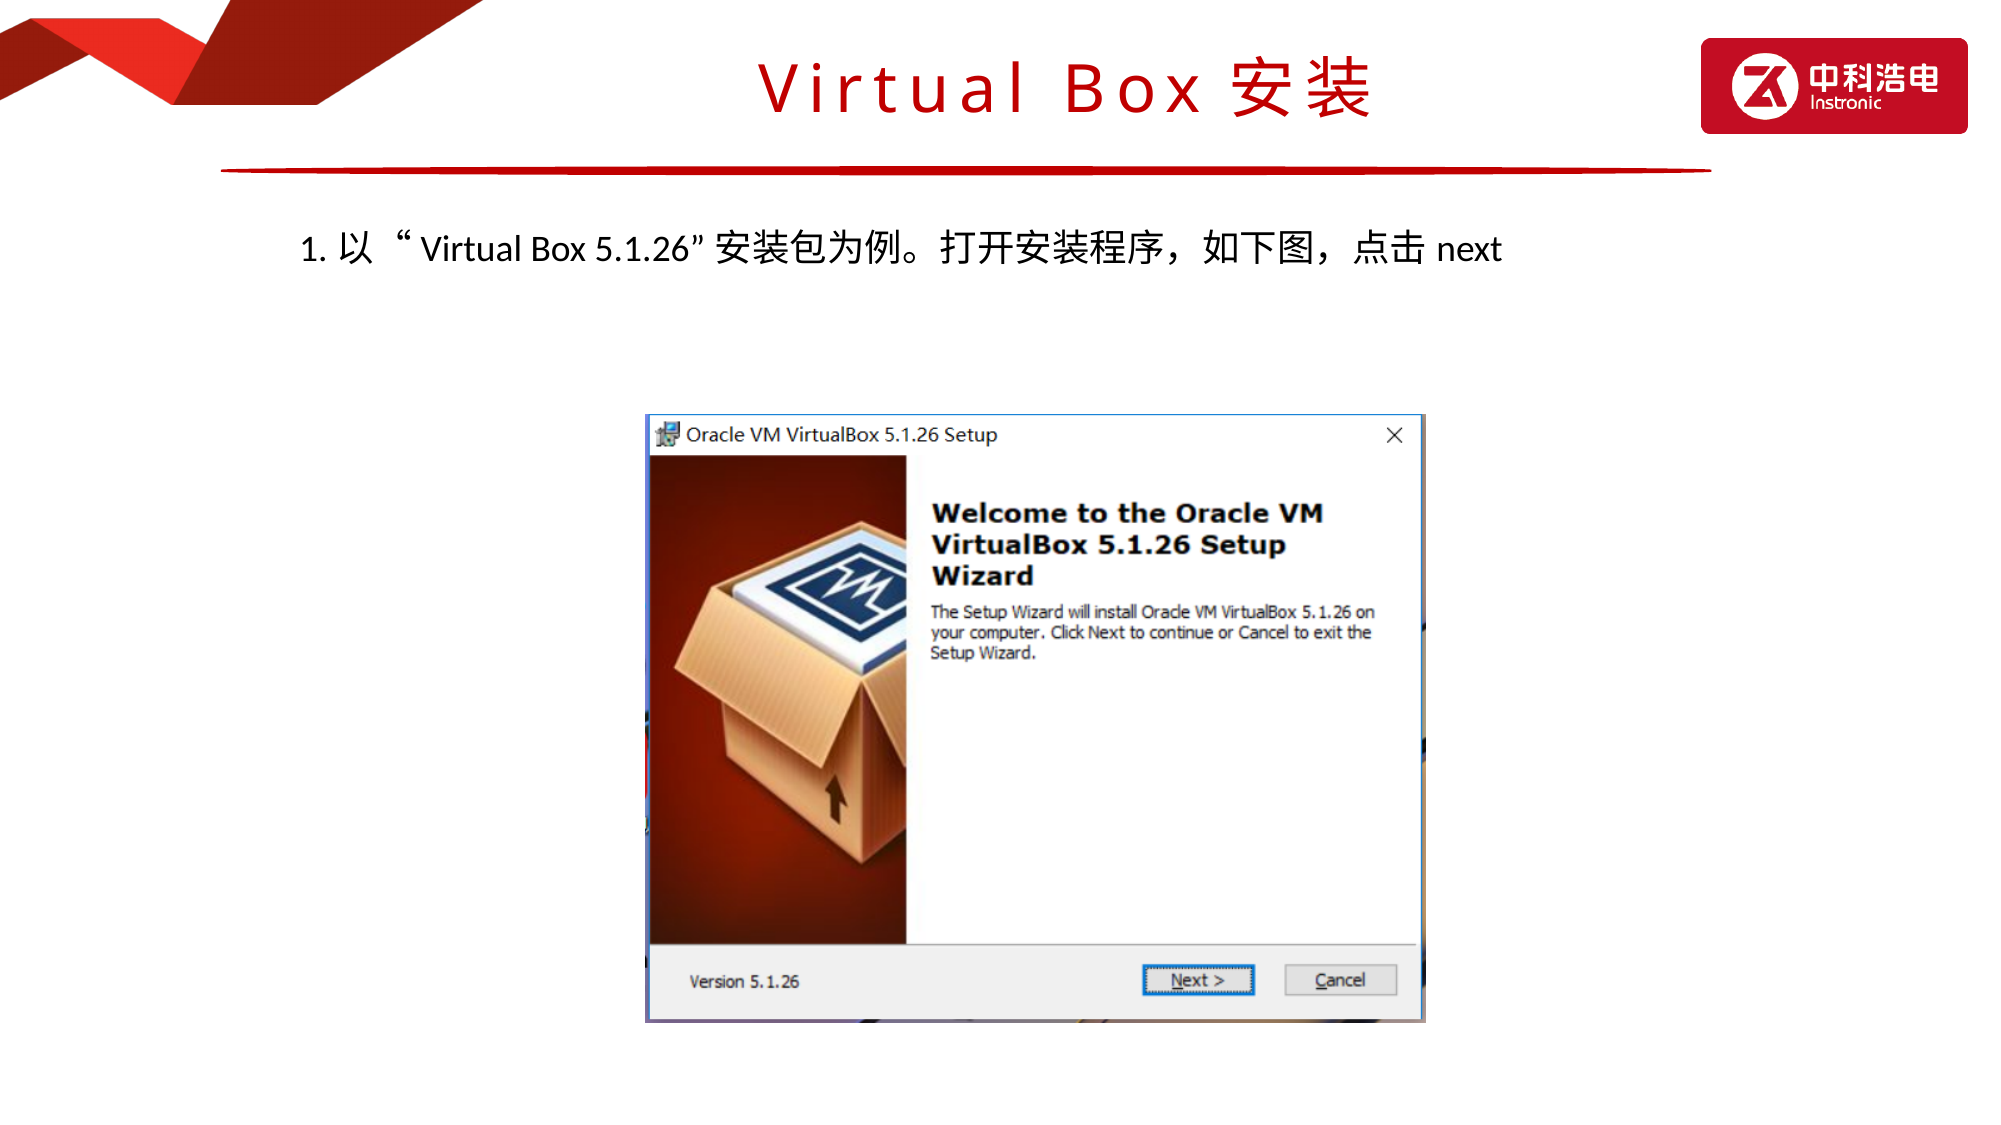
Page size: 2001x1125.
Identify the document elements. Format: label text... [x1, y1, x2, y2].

text_box 1.以“Virtual Box 5.1.26”安装包为例。打开安装程序，如下图，点击next [301, 216, 1686, 277]
picture [1701, 38, 1968, 135]
picture [645, 414, 1426, 1023]
picture [0, 0, 495, 299]
text_box Virtual Box安装 [602, 38, 1528, 134]
text_box [301, 166, 1712, 176]
